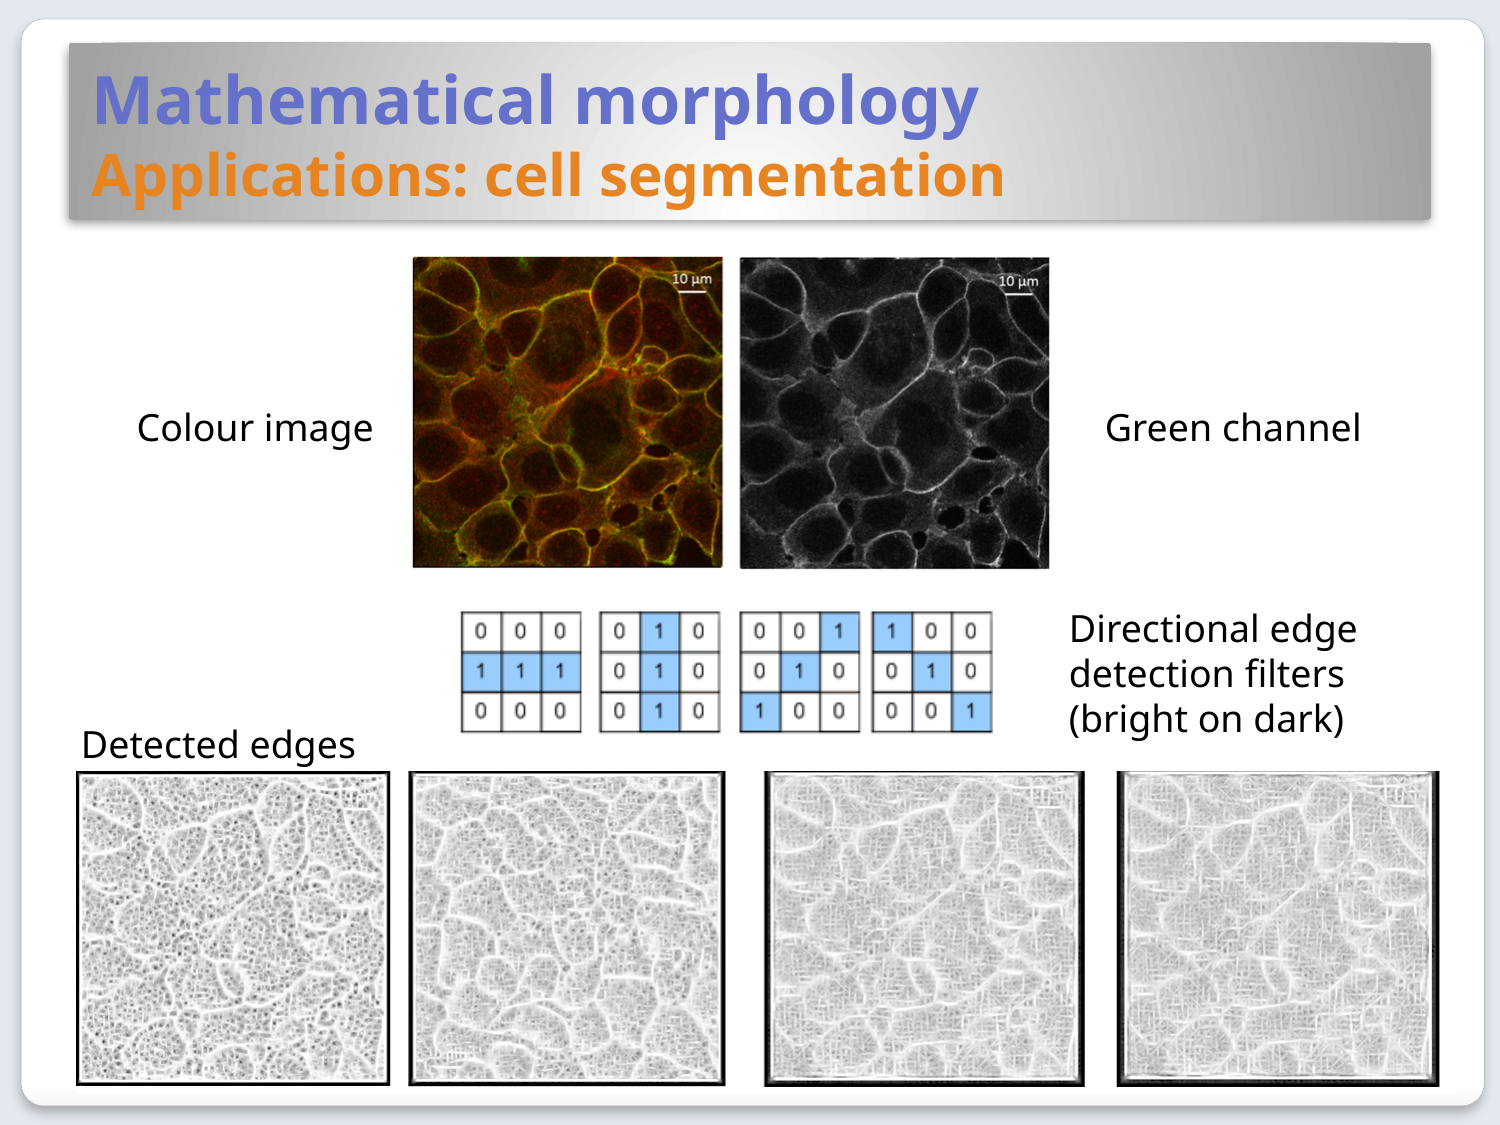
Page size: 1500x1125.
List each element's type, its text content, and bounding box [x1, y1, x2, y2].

text_box Directional edge detection filters (bright on dark) [1054, 597, 1421, 748]
title Mathematical morphology Applications: cell segmentation [76, 42, 1420, 216]
picture [402, 251, 1054, 764]
text_box Detected edges [66, 713, 397, 774]
picture [76, 771, 1455, 1095]
text_box Green channel [1089, 397, 1377, 457]
text_box Colour image [121, 397, 390, 457]
